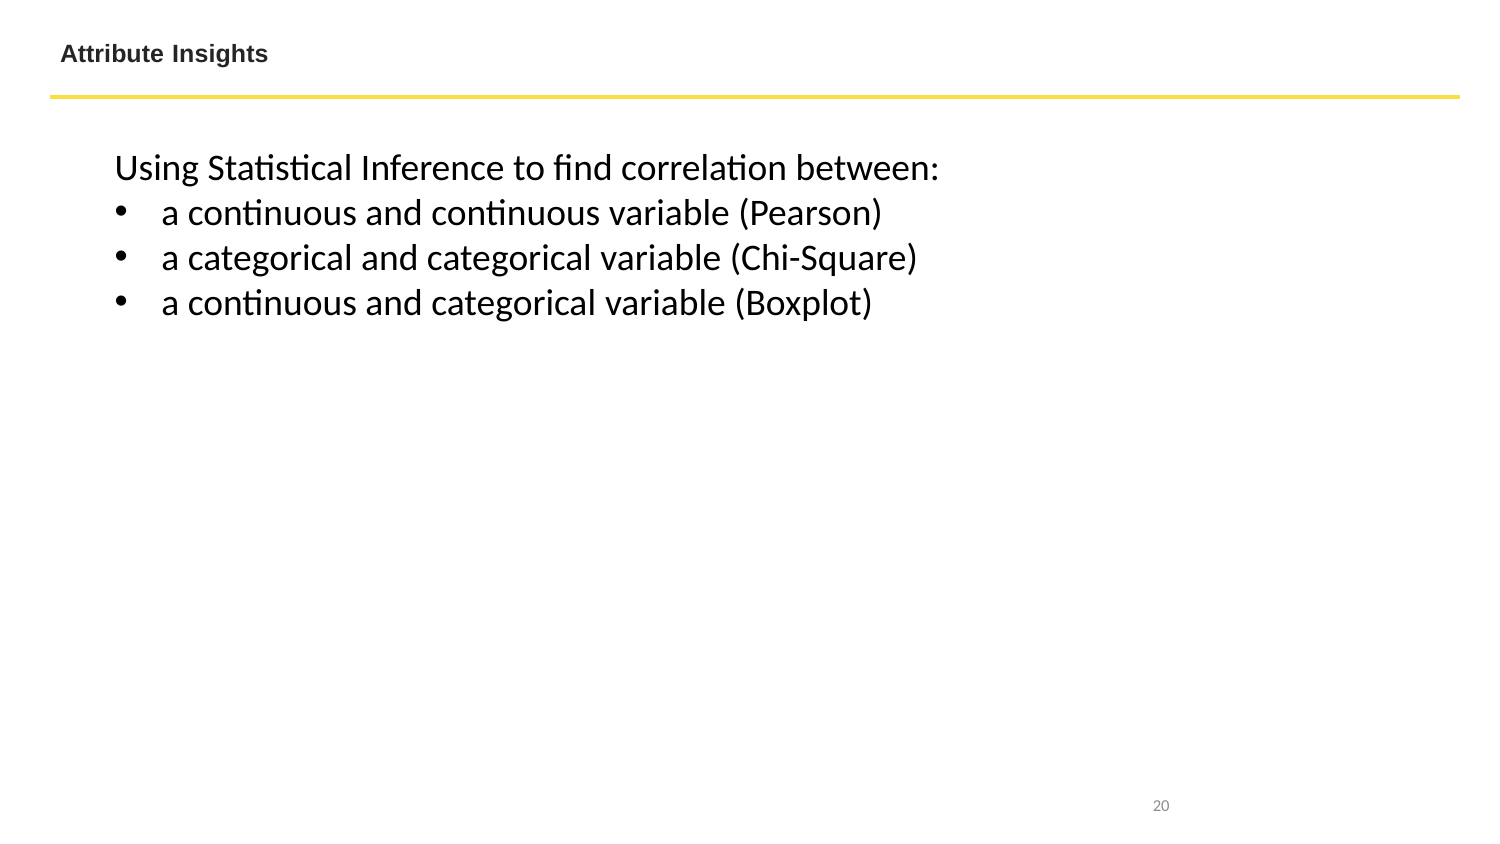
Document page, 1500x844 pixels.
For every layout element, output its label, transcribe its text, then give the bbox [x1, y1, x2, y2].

text_box 20 [1150, 795, 1172, 816]
text_box Using Statistical Inference to find correlation between: a continuous and continuous variable (Pearson) a categorical and categorical variable (Chi-Square) a continuous and categorical variable (Boxplot) [99, 135, 1040, 376]
text_box Attribute Insights [57, 37, 1435, 68]
